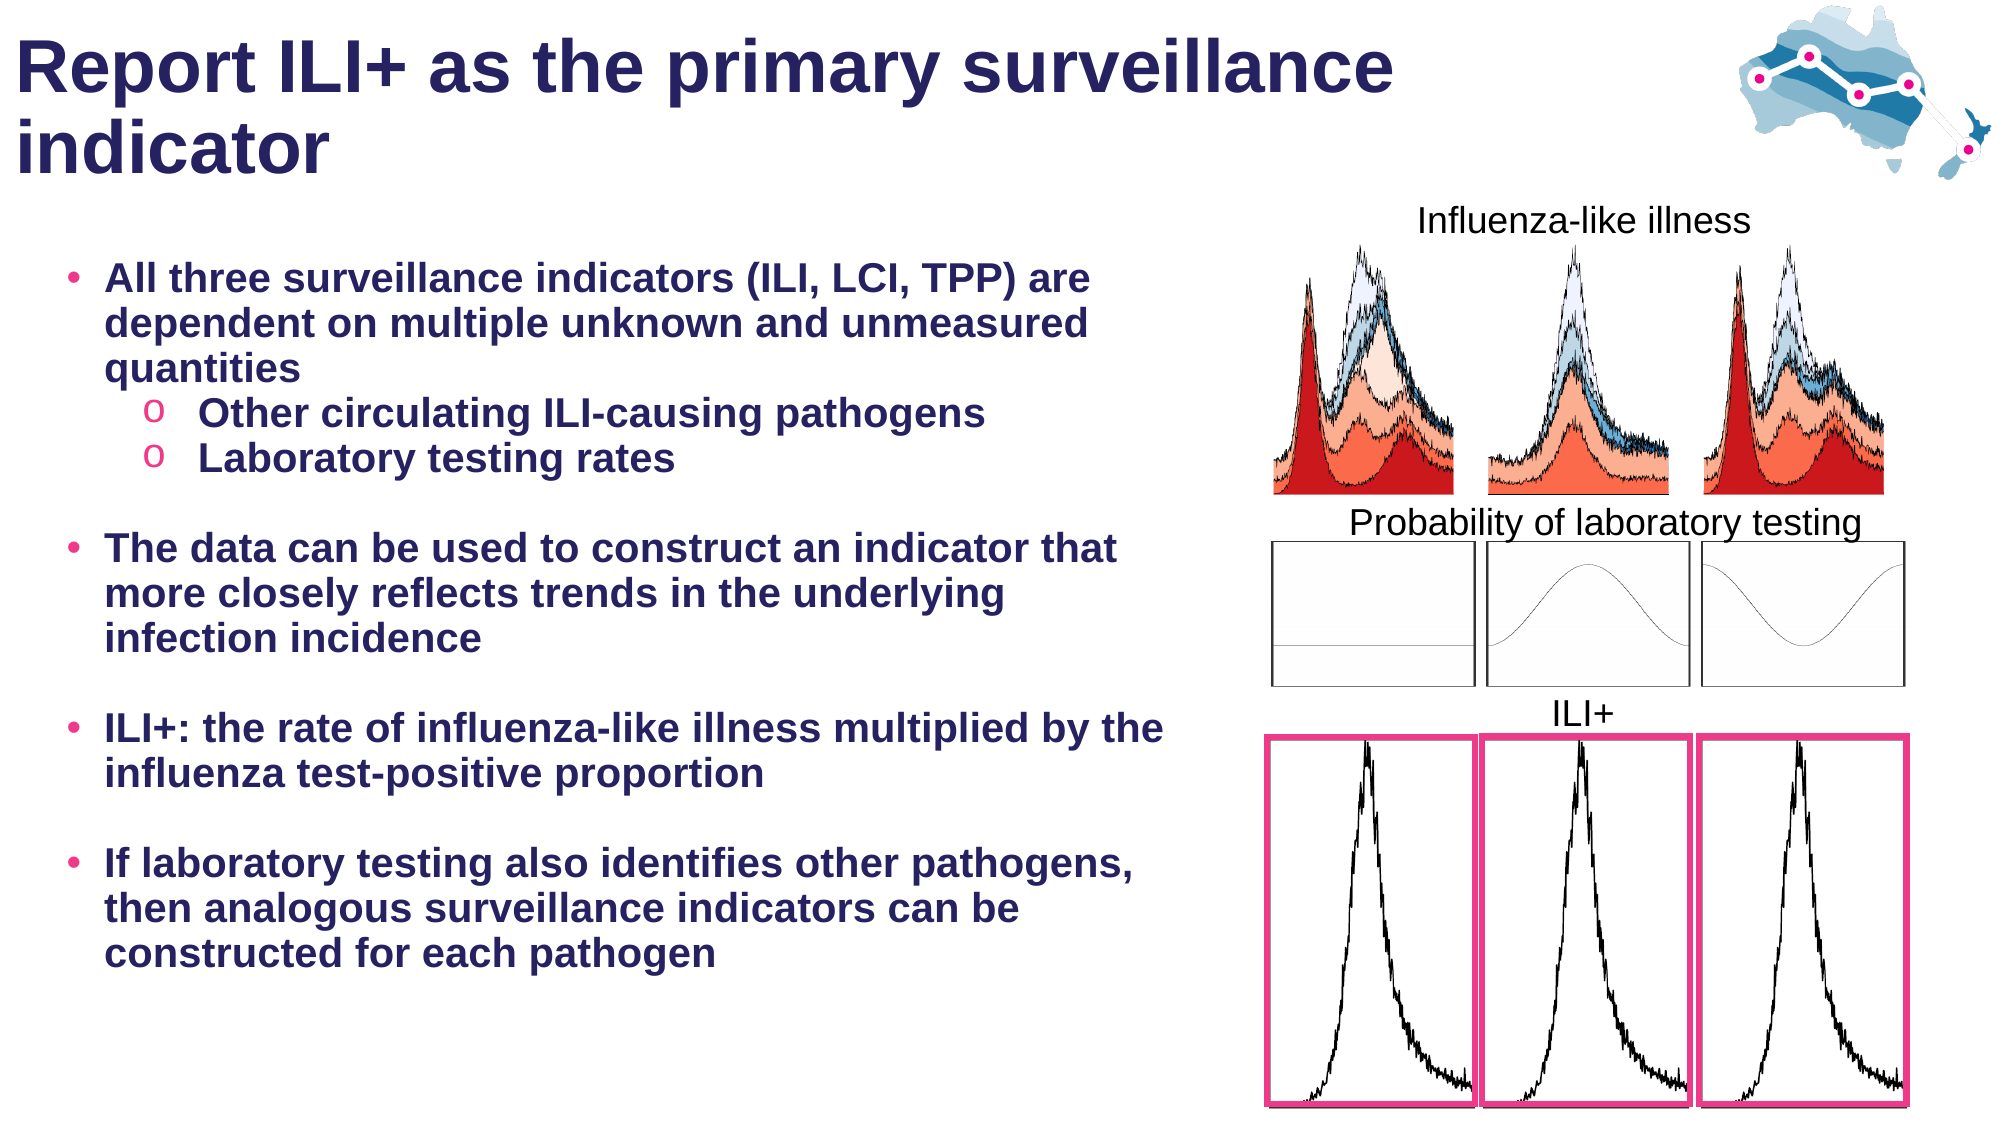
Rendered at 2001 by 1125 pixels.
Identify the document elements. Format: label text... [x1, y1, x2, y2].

picture [1724, 0, 2000, 185]
picture [1265, 537, 1912, 688]
text_box ILI+ [1334, 688, 1832, 742]
picture [1481, 737, 1690, 1112]
title Report ILI+ as the primary surveillance indicator [0, 0, 1700, 218]
text_box All three surveillance indicators (ILI, LCI, TPP) are dependent on multiple unknown and unmeasured quantities Other circulating ILI-causing pathogens Laboratory testing rates The data can be used to construct an indicator that more closely reflects trends in the underlying infection incidence ILI+: the rate of influenza-like illness multiplied by the influenza test-positive proportion If laboratory testing also identifies other pathogens, then analogous surveillance indicators can be constructed for each pathogen [51, 249, 1193, 966]
picture [1266, 737, 1476, 1112]
picture [1250, 224, 1897, 506]
picture [1699, 737, 1908, 1112]
text_box Influenza-like illness [1402, 188, 1785, 224]
text_box Probability of laboratory testing [1334, 491, 2000, 551]
